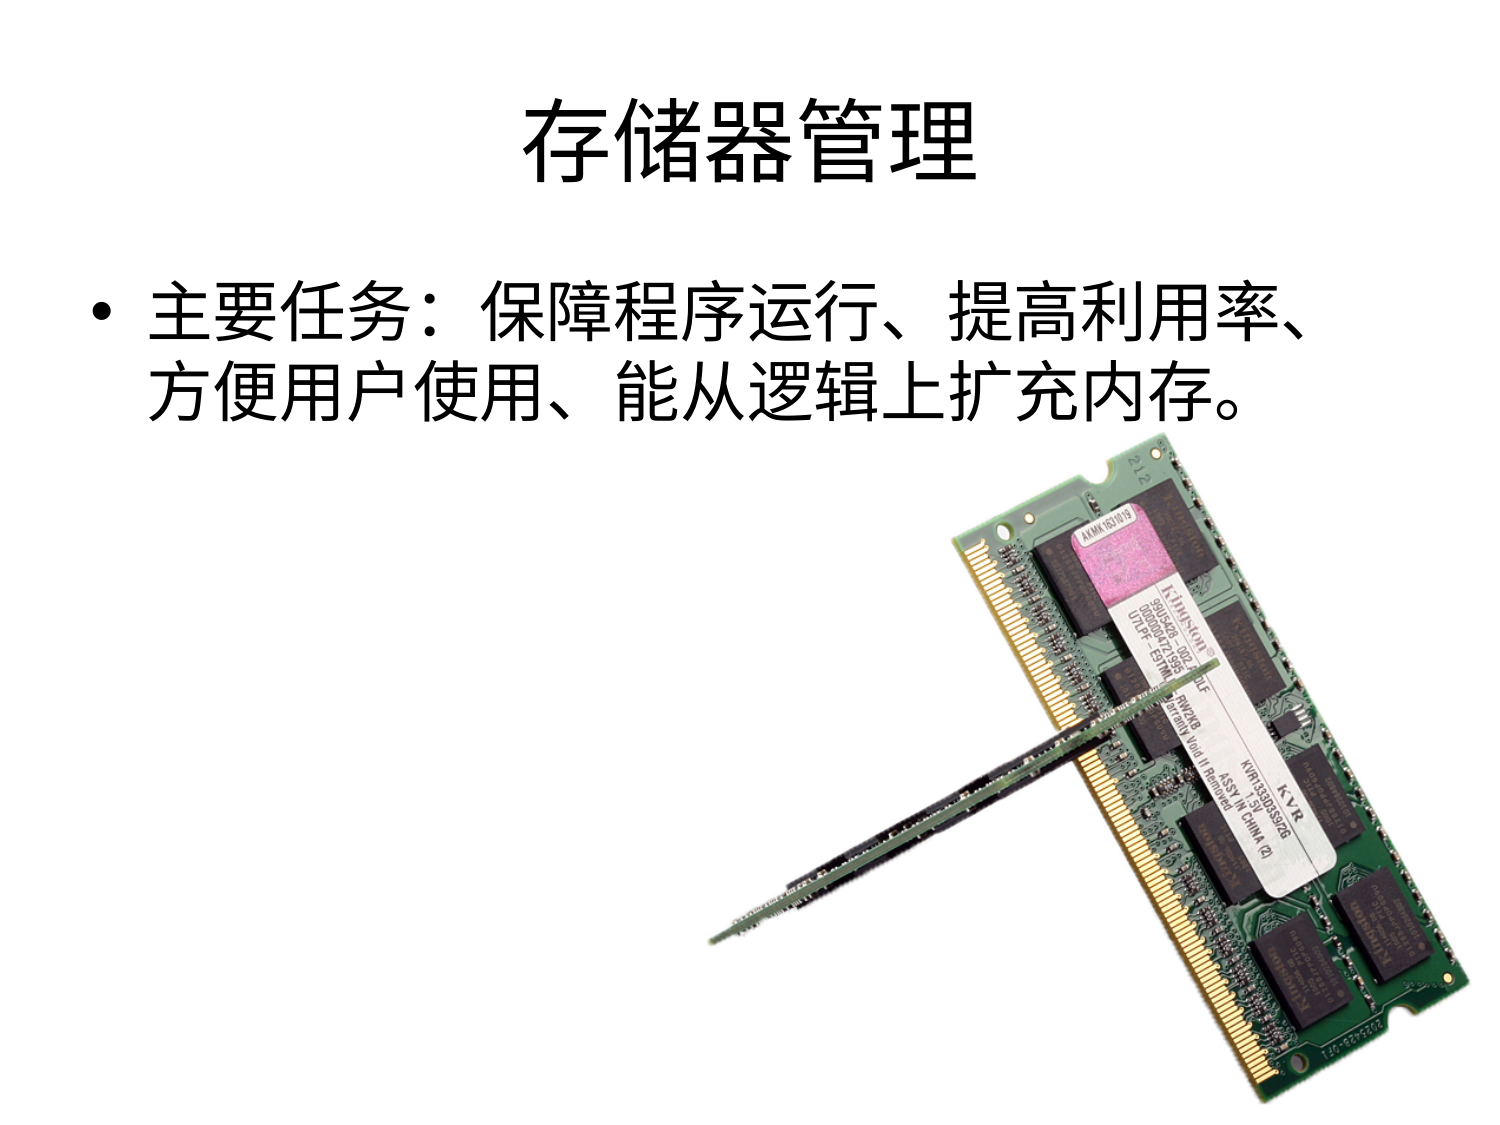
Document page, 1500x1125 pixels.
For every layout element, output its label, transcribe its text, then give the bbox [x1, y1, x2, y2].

picture [632, 418, 1500, 1125]
title 存储器管理 [75, 45, 1425, 233]
list 主要任务：保障程序运行、提高利用率、方便用户使用、能从逻辑上扩充内存。 [75, 262, 1425, 1005]
